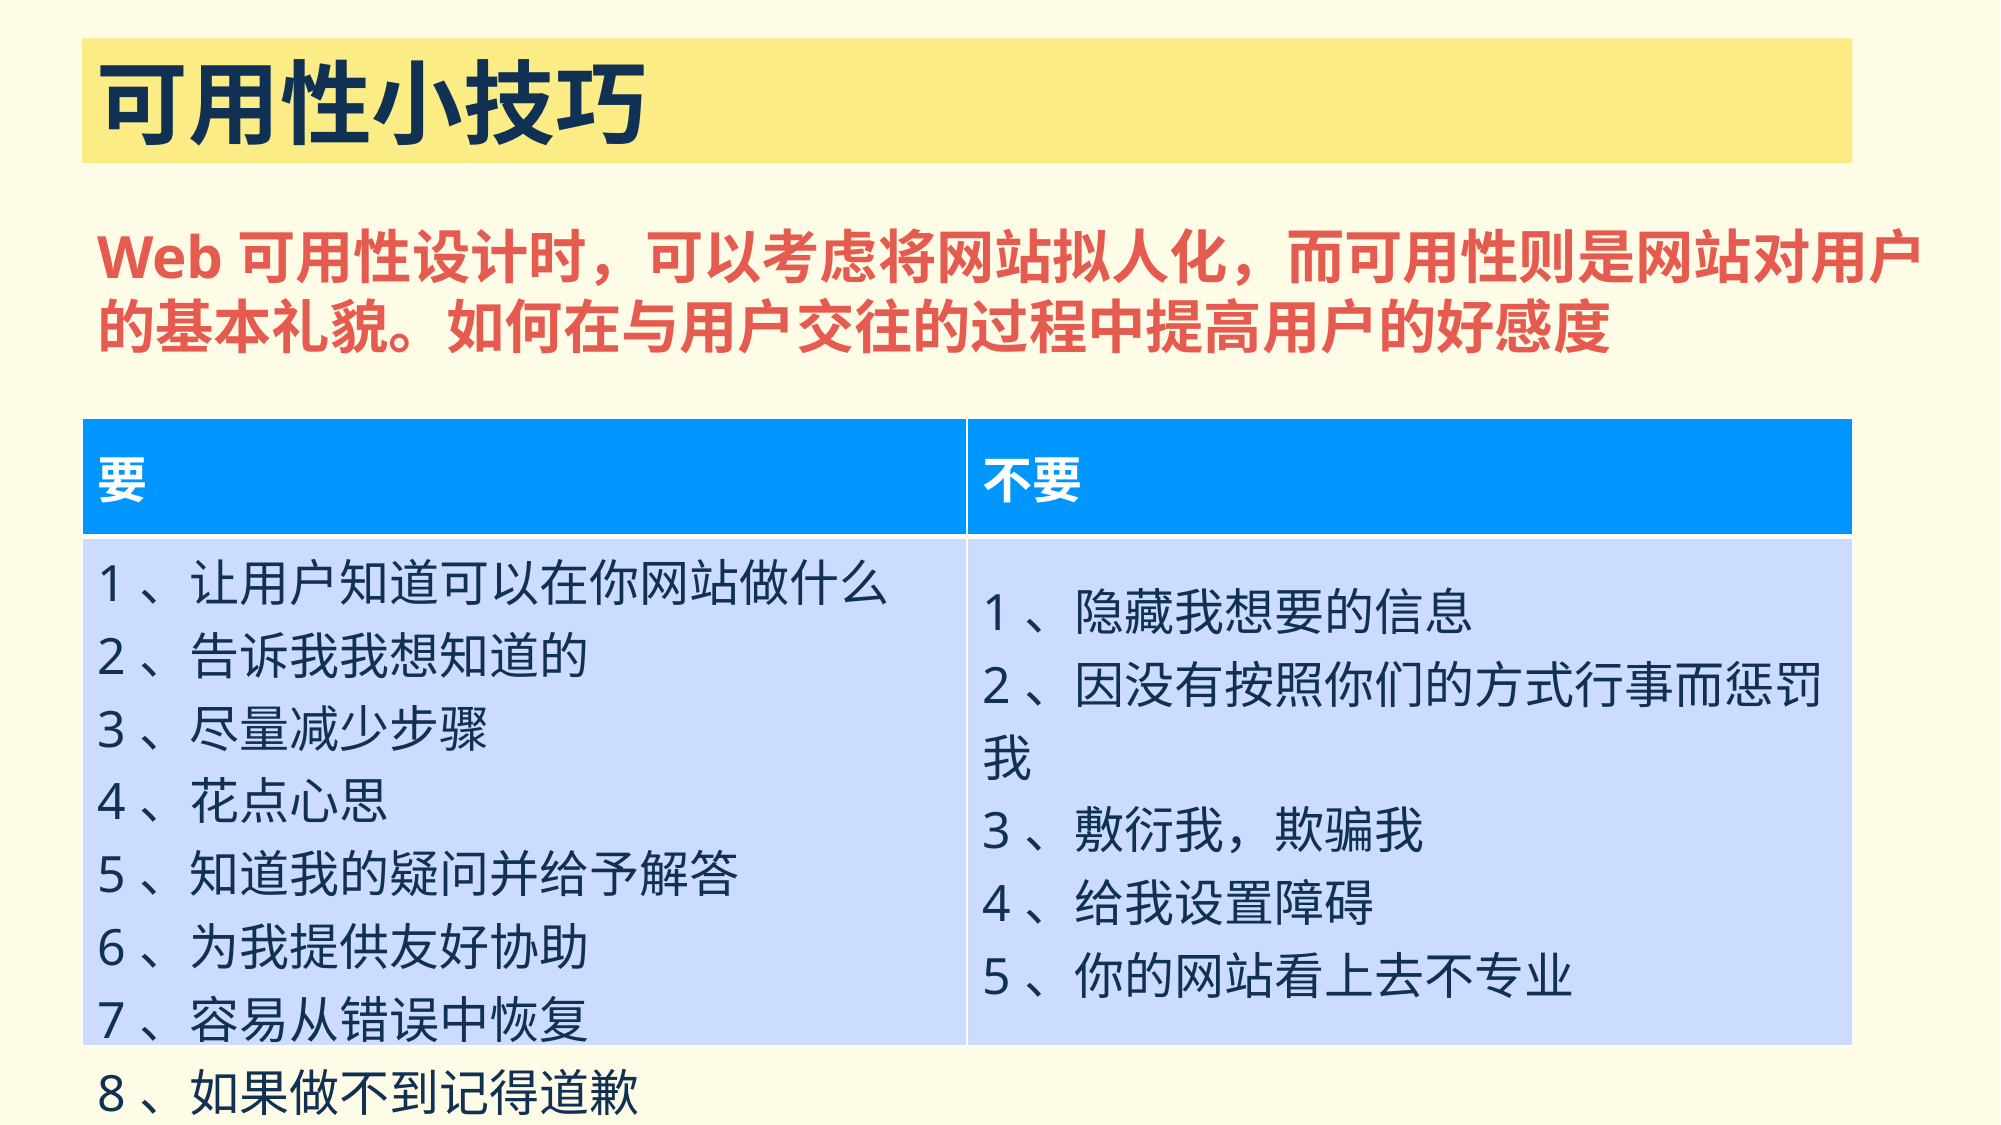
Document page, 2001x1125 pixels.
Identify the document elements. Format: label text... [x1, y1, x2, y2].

table_cell 1、隐藏我想要的信息 2、因没有按照你们的方式行事而惩罚我 3、敷衍我，欺骗我 4、给我设置障碍 5、你的网站看上去不专业 [968, 539, 1852, 1045]
table_header 不要 [968, 419, 1852, 534]
table_header 要 [83, 419, 966, 534]
table_cell 1、让用户知道可以在你网站做什么 2、告诉我我想知道的 3、尽量减少步骤 4、花点心思 5、知道我的疑问并给予解答 6、为我提供友好协助 7、容易从错误中恢复 8、如果做不到记得道歉 [83, 539, 966, 1045]
text_box Web可用性设计时，可以考虑将网站拟人化，而可用性则是网站对用户的基本礼貌。如何在与用户交往的过程中提高用户的好感度 [82, 212, 1958, 368]
text_box 可用性小技巧 [82, 38, 1853, 163]
